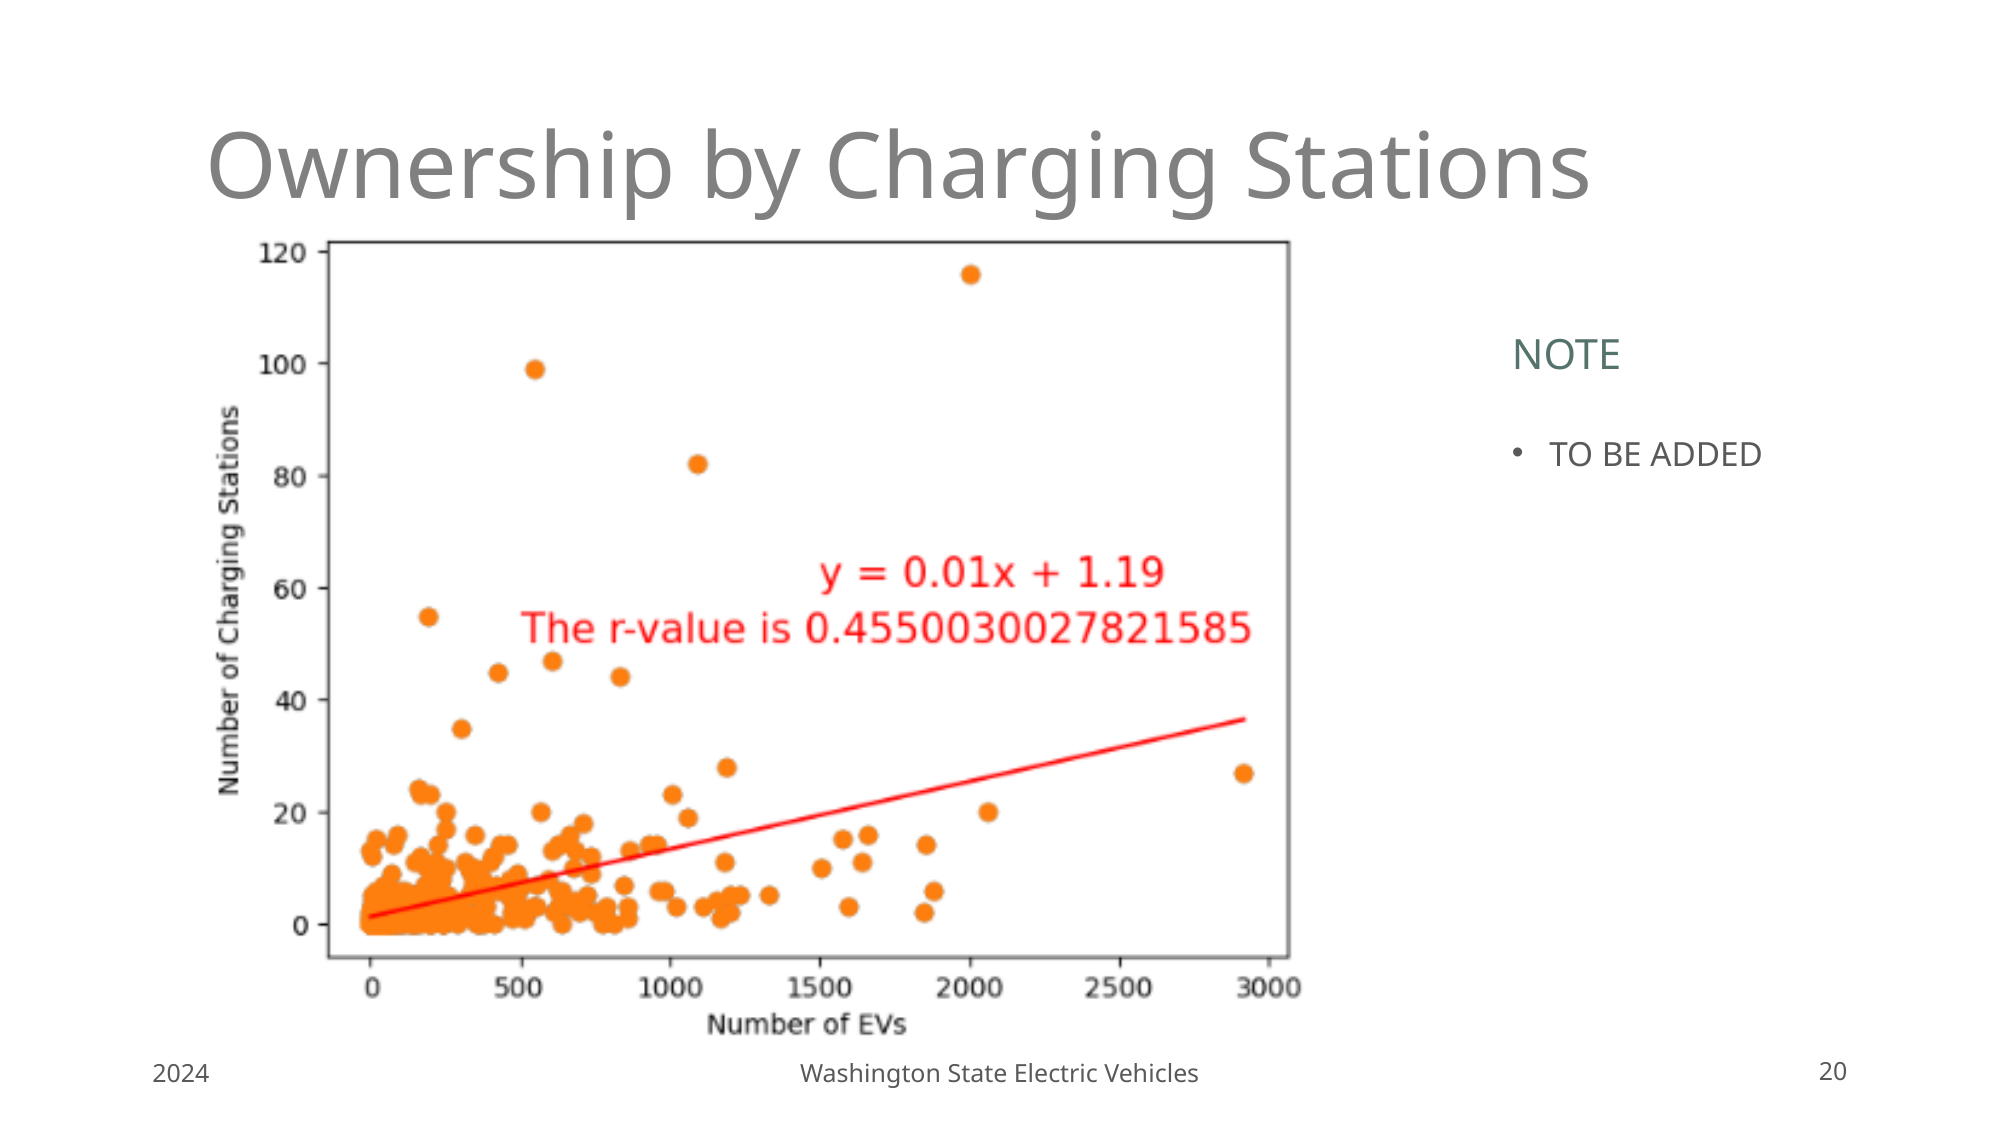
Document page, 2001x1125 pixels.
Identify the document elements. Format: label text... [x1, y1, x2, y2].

list TO BE ADDED [1496, 410, 1942, 936]
footer Washington State Electric Vehicles [662, 1042, 1338, 1103]
title Ownership by Charging Stations [190, 59, 1863, 278]
list NOTE [1496, 304, 1942, 410]
slide_number 20 [1412, 1042, 1863, 1103]
slide_number 2024 [137, 1042, 588, 1103]
picture [171, 232, 1311, 1062]
